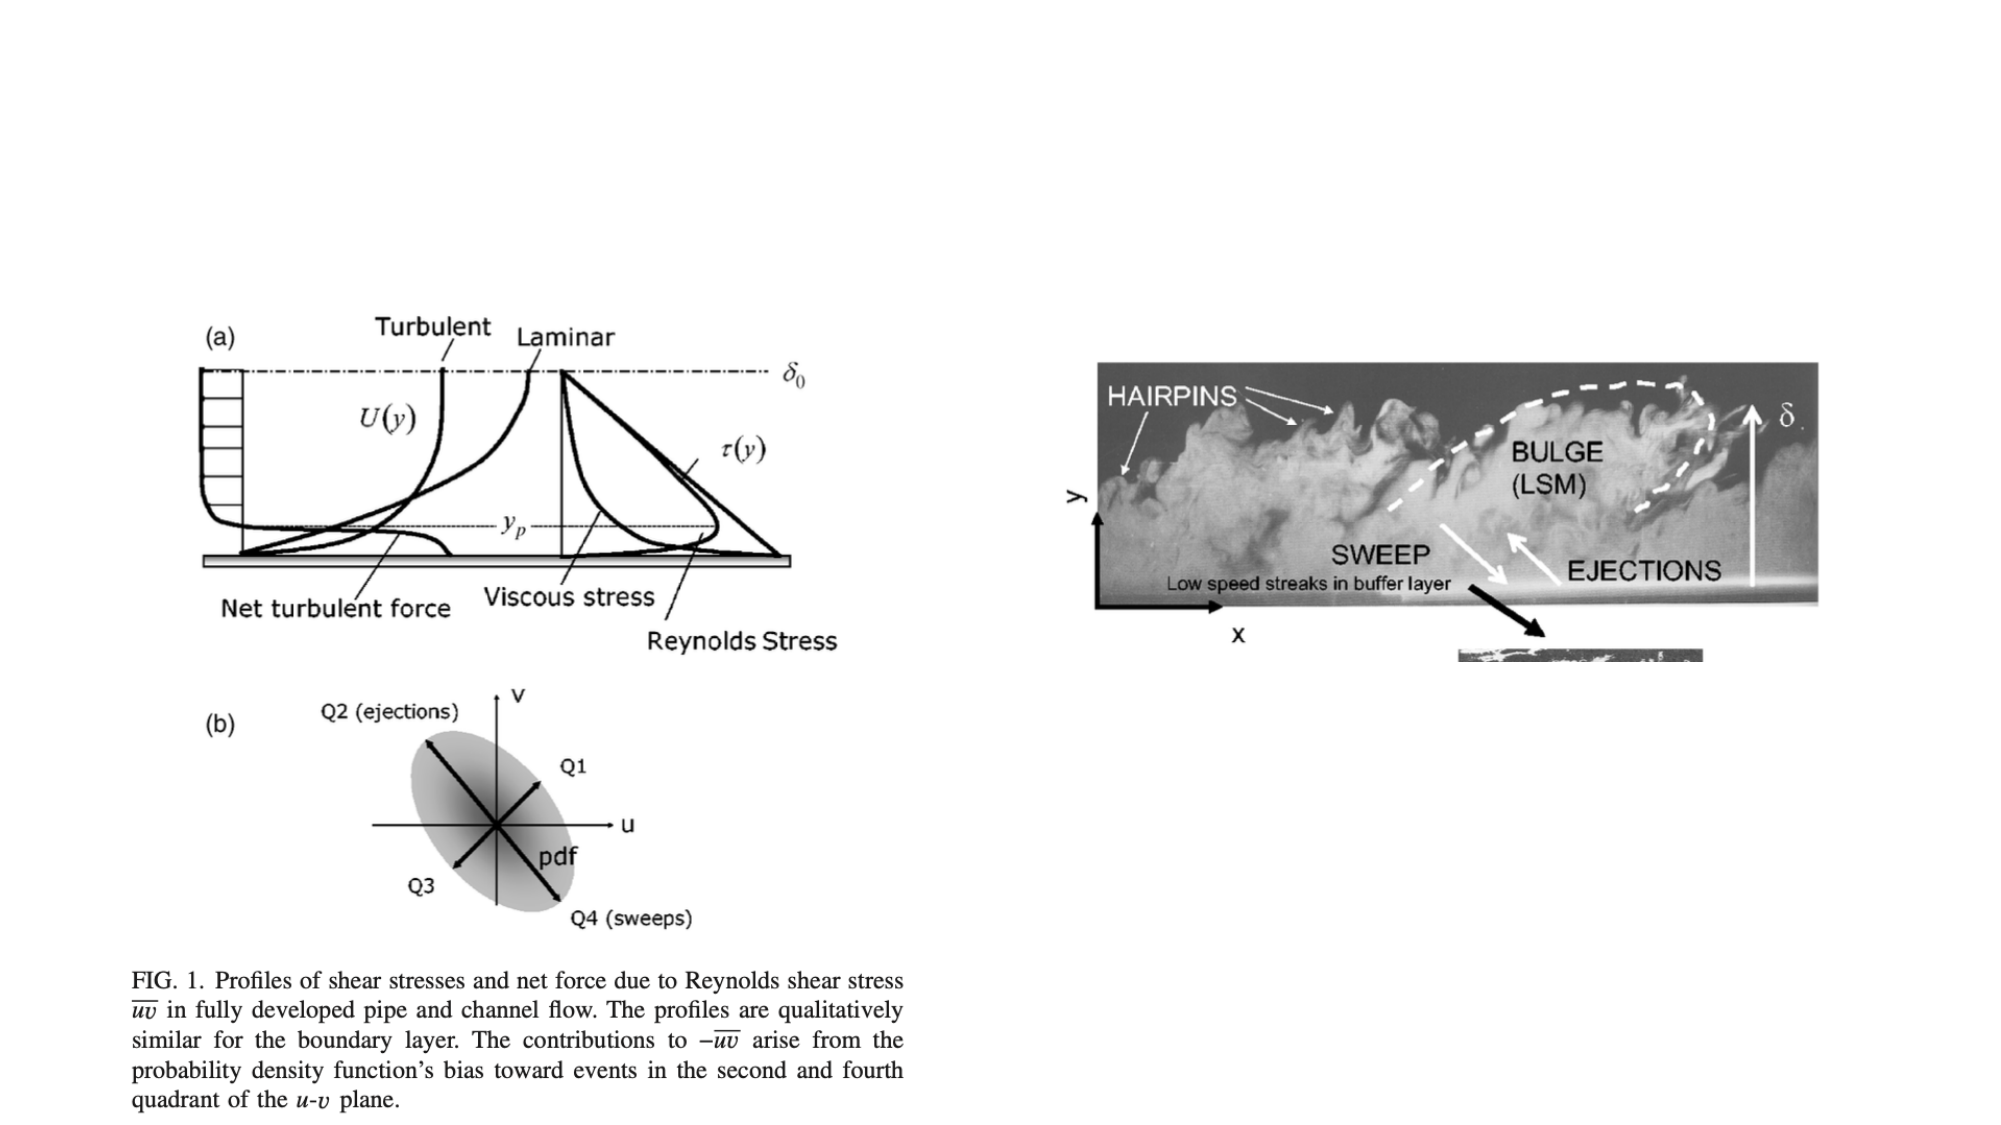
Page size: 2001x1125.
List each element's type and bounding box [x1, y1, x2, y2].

picture [1011, 331, 1830, 662]
picture [63, 266, 940, 1125]
